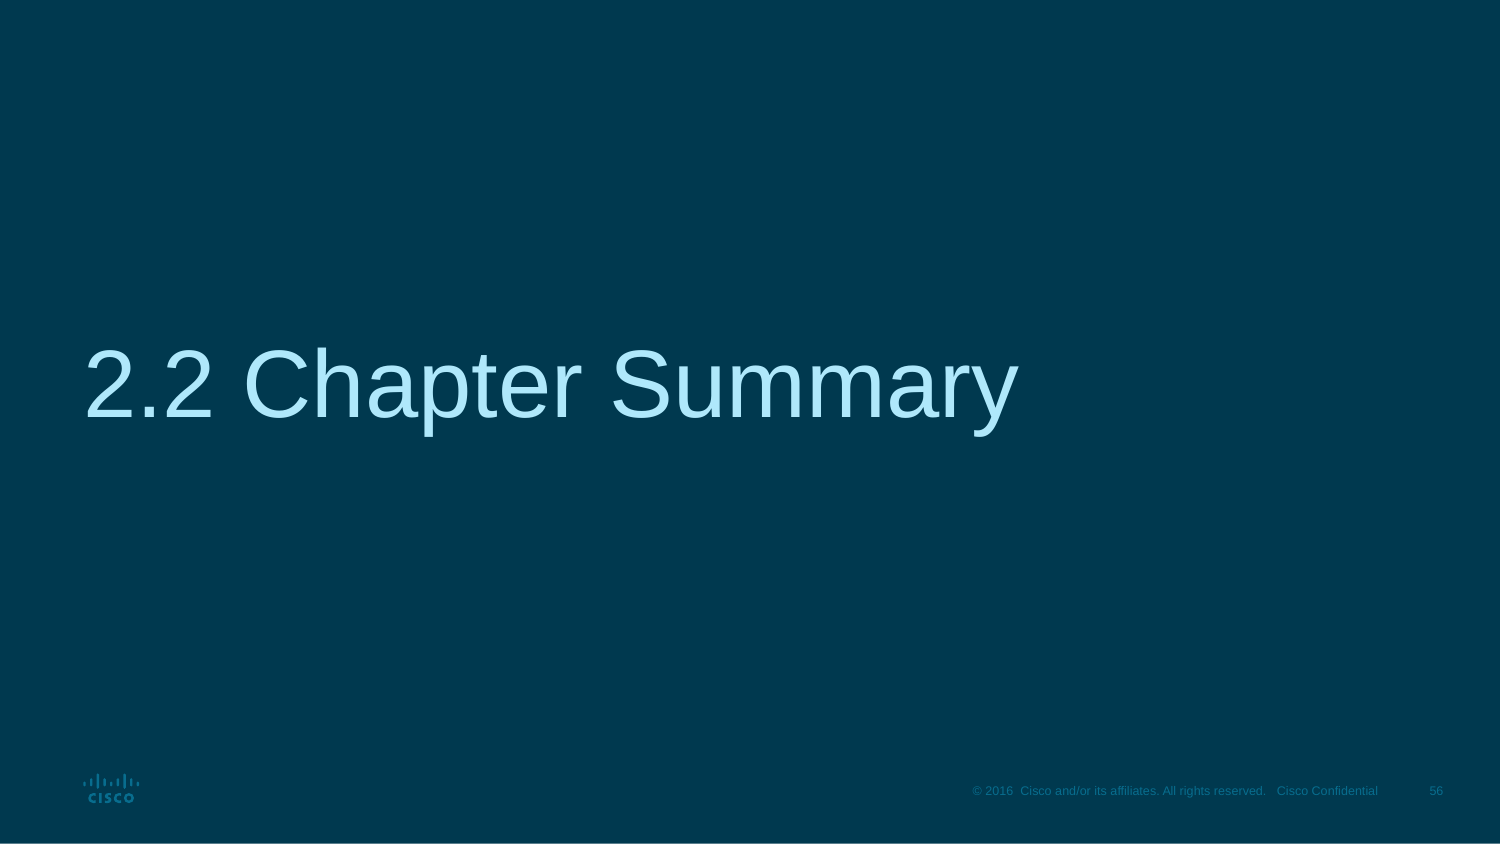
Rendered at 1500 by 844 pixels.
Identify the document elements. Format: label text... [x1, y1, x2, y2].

title 2.2 Chapter Summary [68, 150, 1315, 446]
